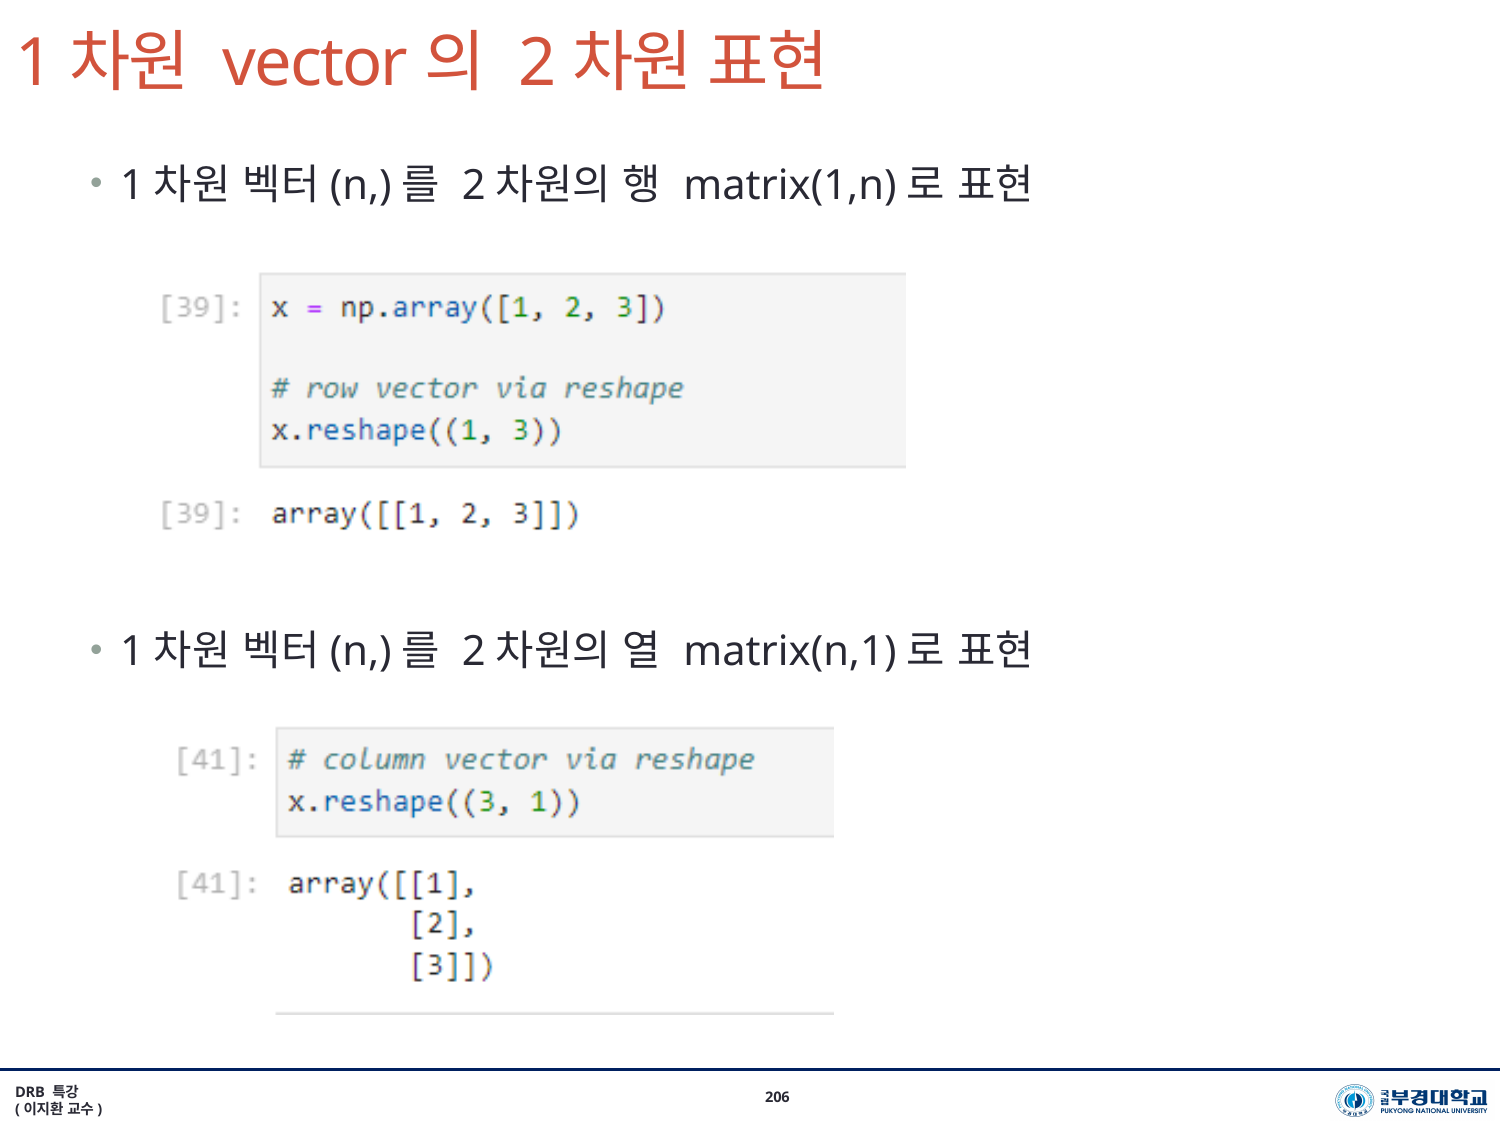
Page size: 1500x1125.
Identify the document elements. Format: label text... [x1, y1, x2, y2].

picture [123, 258, 906, 563]
picture [143, 710, 835, 1015]
title 1차원 vector의 2차원 표현 [0, 1, 1500, 116]
picture [1330, 1079, 1495, 1121]
slide_number DRB 특강 (이지환 교수) [0, 1082, 303, 1118]
list 1차원 벡터(n,)를 2차원의 행 matrix(1,n)로 표현 1차원 벡터(n,)를 2차원의 열 matrix(n,1)로 표현 [75, 149, 1425, 1033]
